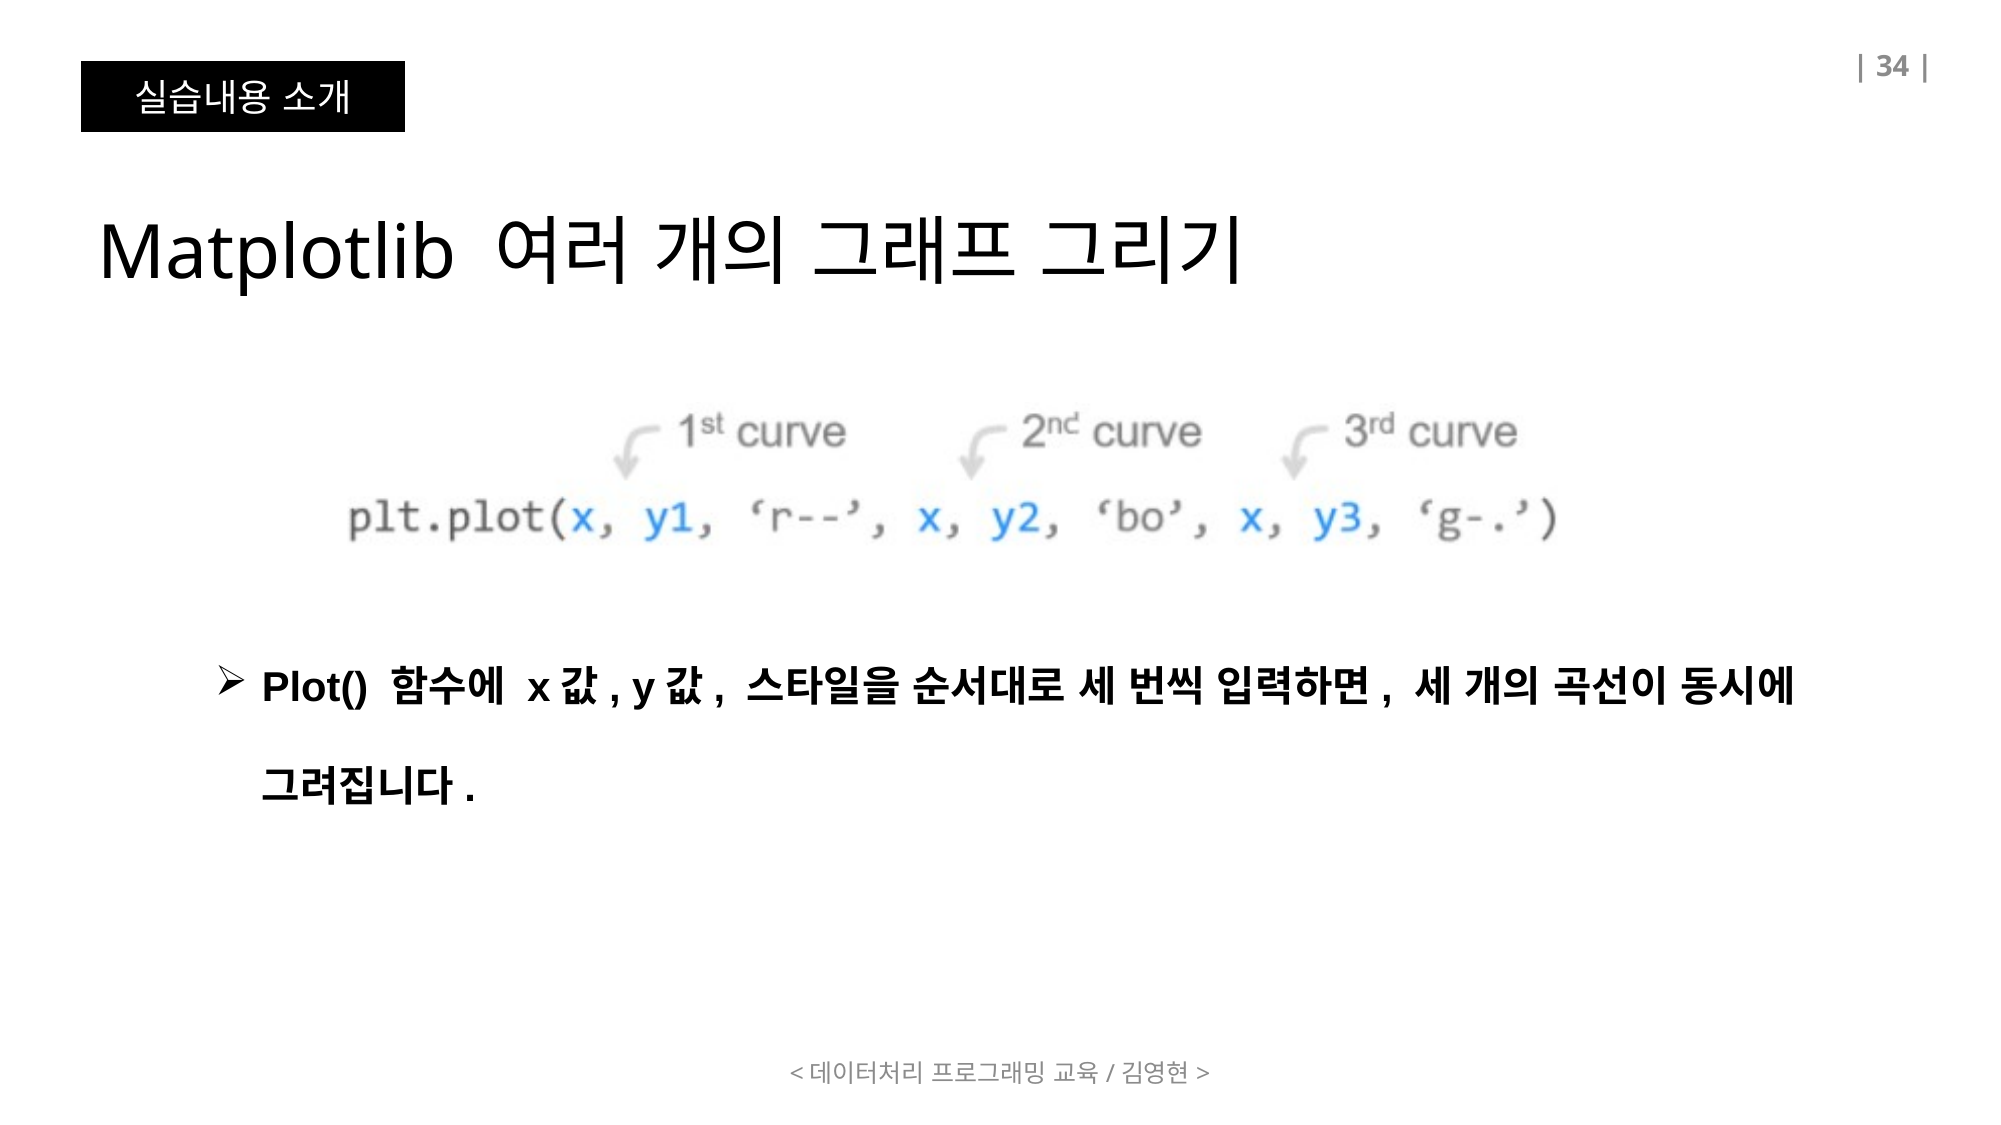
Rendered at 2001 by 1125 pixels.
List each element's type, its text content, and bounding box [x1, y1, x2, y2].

slide_number | 34 | [1497, 37, 1948, 98]
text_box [81, 61, 1543, 302]
text_box Plot() 함수에 x값, y값, 스타일을 순서대로 세 번씩 입력하면, 세 개의 곡선이 동시에 그려집니다. [200, 602, 1878, 818]
footer <데이터처리 프로그래밍 교육/김영현> [662, 1042, 1338, 1103]
picture [328, 402, 1590, 580]
